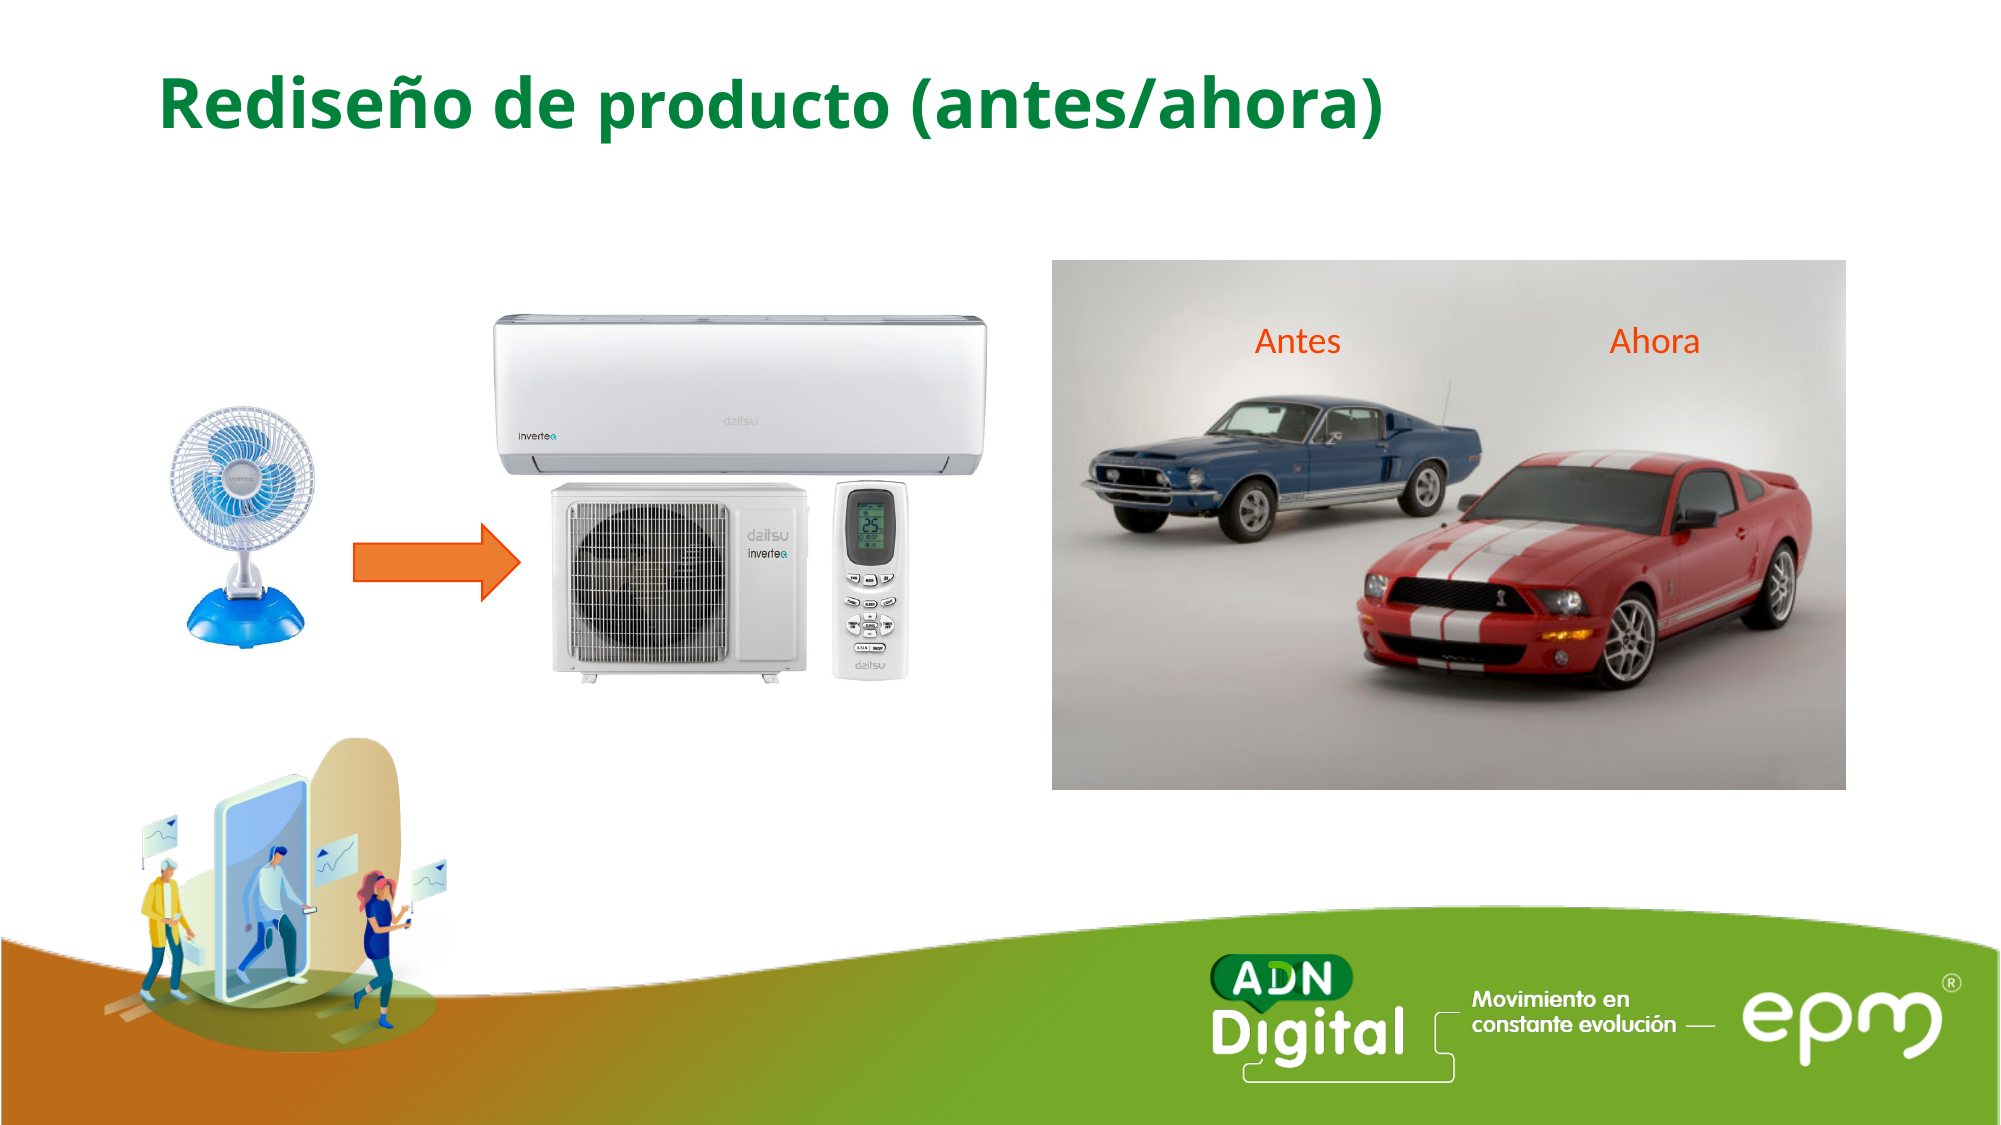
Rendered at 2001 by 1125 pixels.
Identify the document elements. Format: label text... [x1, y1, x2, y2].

text_box [397, 522, 492, 603]
picture [112, 389, 397, 674]
text_box Rediseño de producto (antes/ahora) [142, 51, 1614, 194]
picture [0, 716, 2000, 1125]
picture [1052, 260, 1846, 790]
picture [492, 296, 988, 695]
